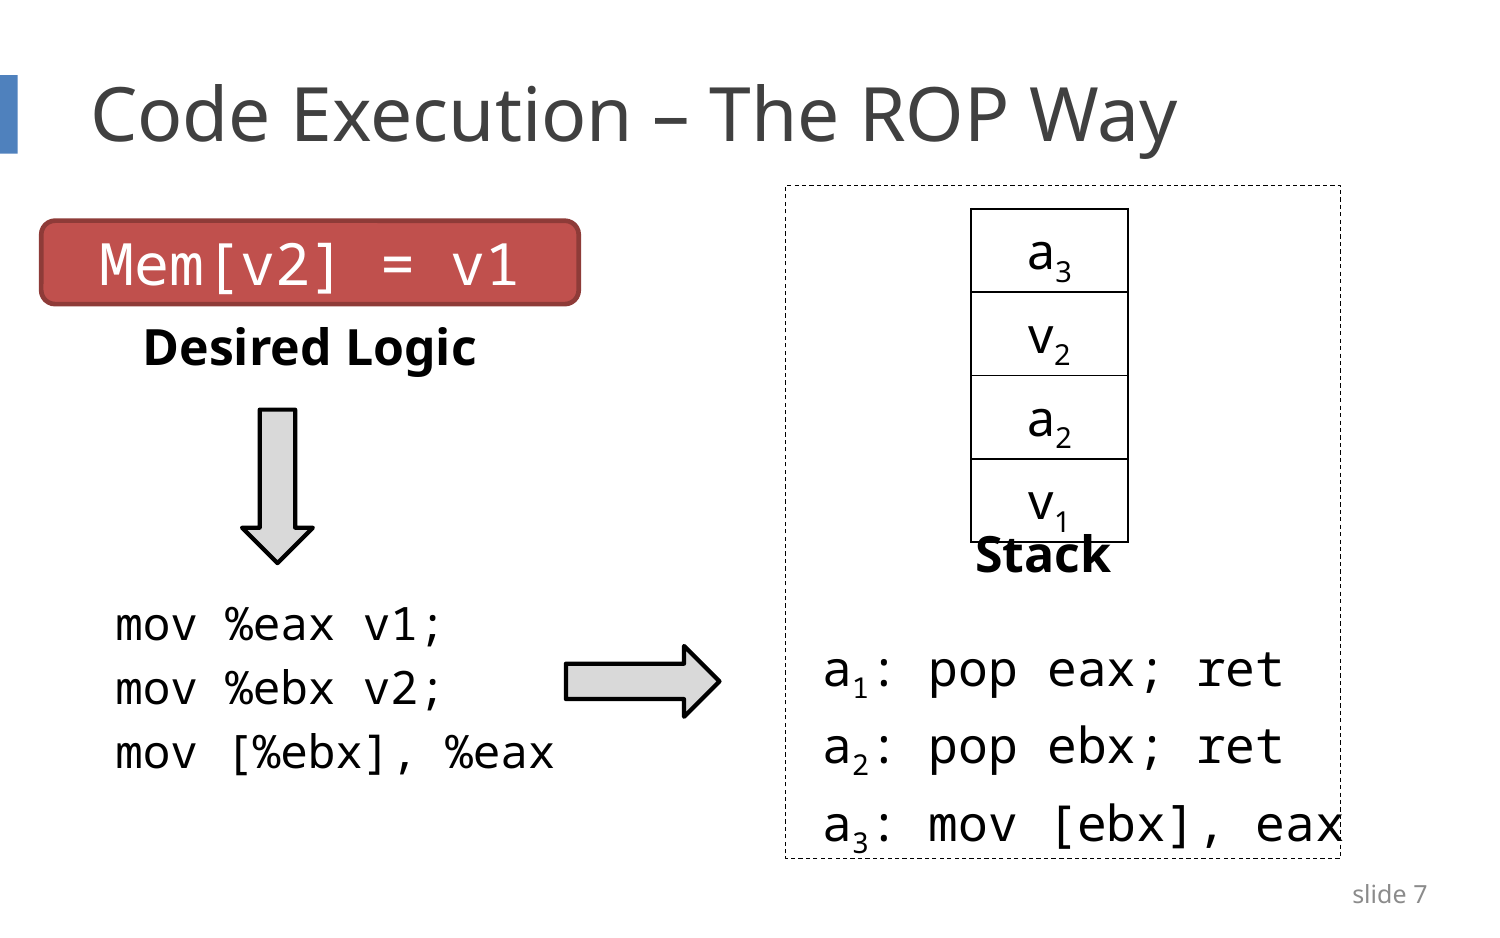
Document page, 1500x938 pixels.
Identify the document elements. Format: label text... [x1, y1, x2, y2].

text_box [783, 183, 1343, 861]
text_box Desired Logic [127, 307, 492, 383]
text_box mov %eax v1; mov %ebx v2; mov [%ebx], %eax [100, 586, 597, 823]
text_box a1: pop eax; ret a2: pop ebx; ret a3: mov [ebx], eax [807, 629, 1365, 871]
text_box [240, 407, 315, 566]
text_box Mem[v2] = v1 [39, 218, 581, 307]
title Code Execution – The ROP Way [75, 37, 1425, 186]
slide_number slide 7 [1092, 870, 1443, 921]
text_box [563, 644, 722, 719]
